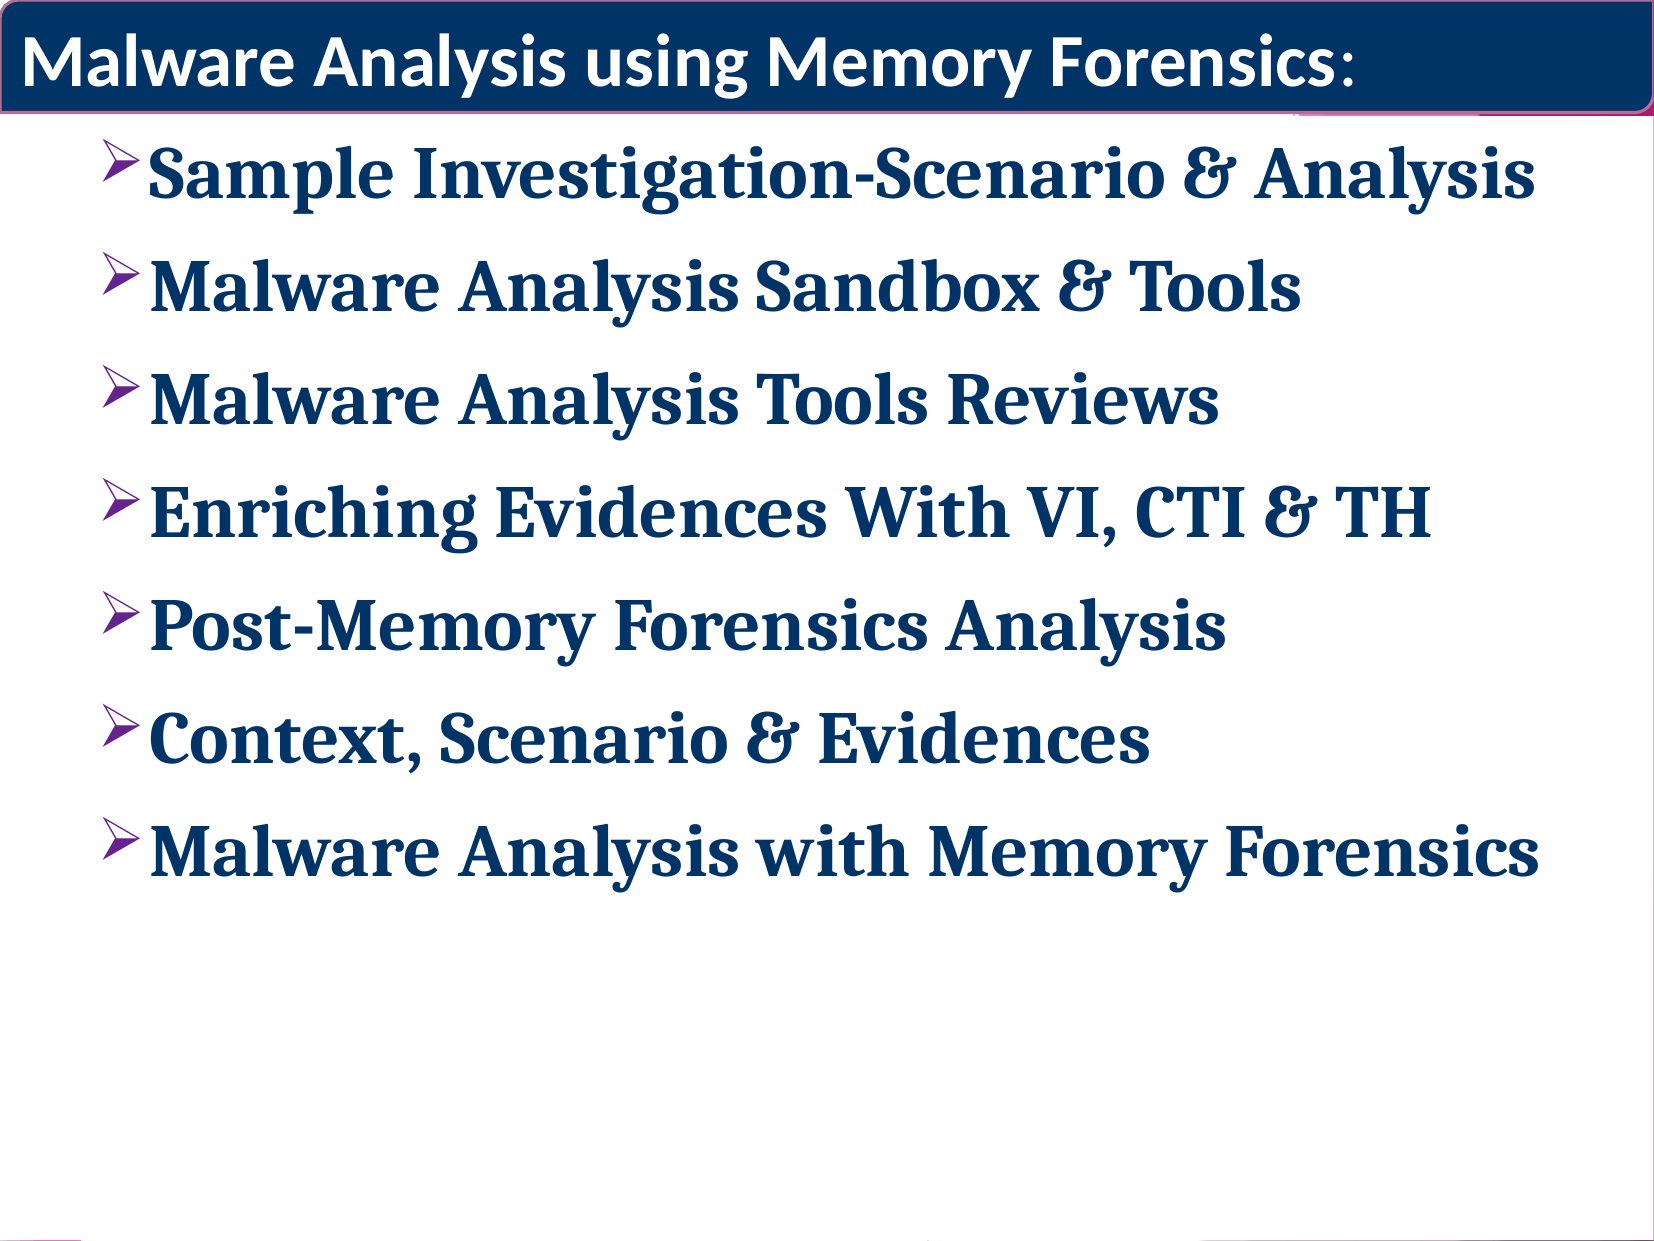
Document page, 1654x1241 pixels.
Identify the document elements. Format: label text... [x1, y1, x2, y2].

text_box Malware Analysis using Memory Forensics: [0, 0, 1654, 115]
list Sample Investigation-Scenario & Analysis Malware Analysis Sandbox & Tools Malware Analysis Tools Reviews Enriching Evidences With VI, CTI & TH Post-Memory Forensics Analysis Context, Scenario & Evidences Malware Analysis with Memory Forensics [0, 116, 1654, 1241]
